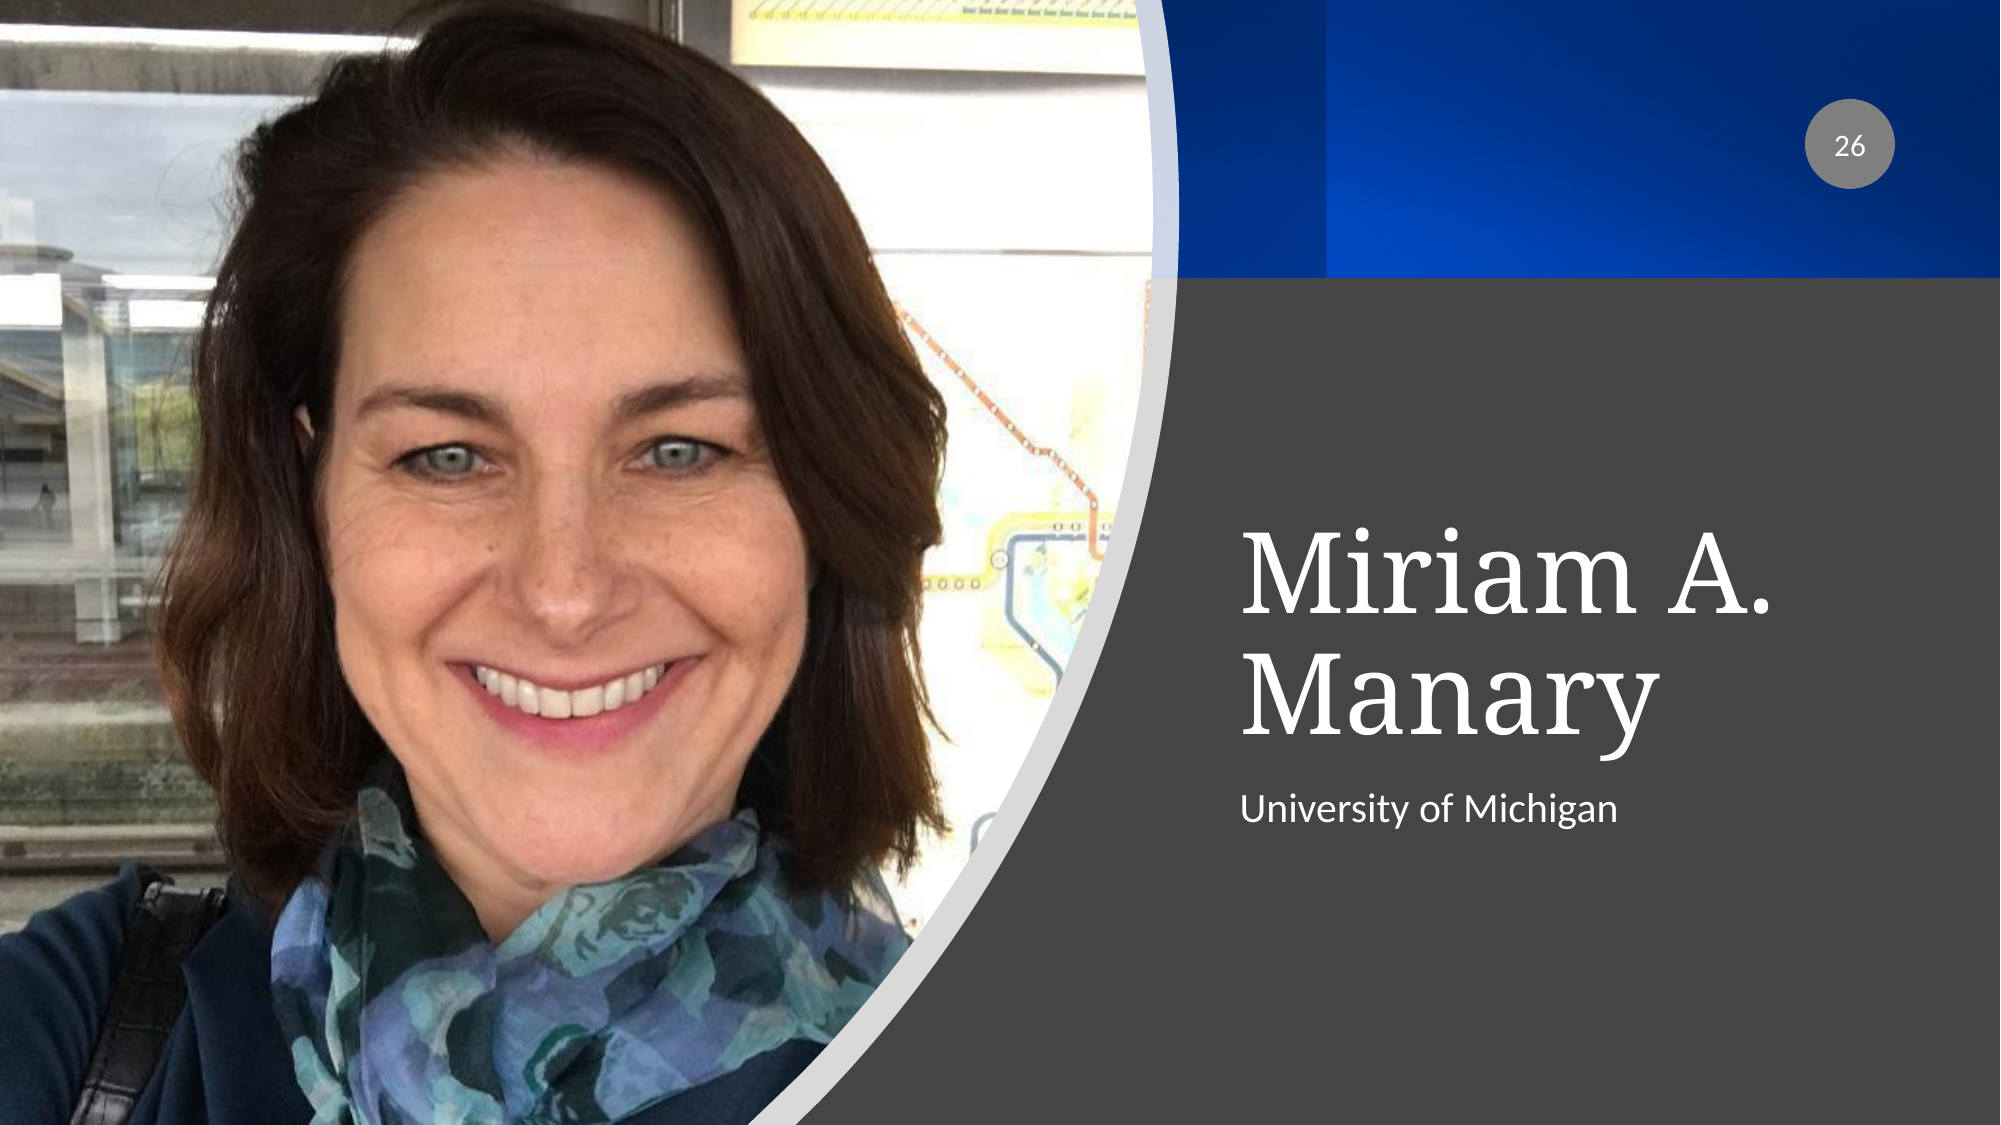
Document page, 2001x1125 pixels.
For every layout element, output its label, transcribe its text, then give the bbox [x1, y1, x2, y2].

text_box [1153, 0, 1181, 476]
picture [0, 0, 1153, 1125]
list University of Michigan [1224, 779, 1895, 968]
title Miriam A. Manary [1224, 292, 1895, 767]
picture [1163, 0, 2000, 278]
slide_number 26 [1804, 98, 1895, 189]
